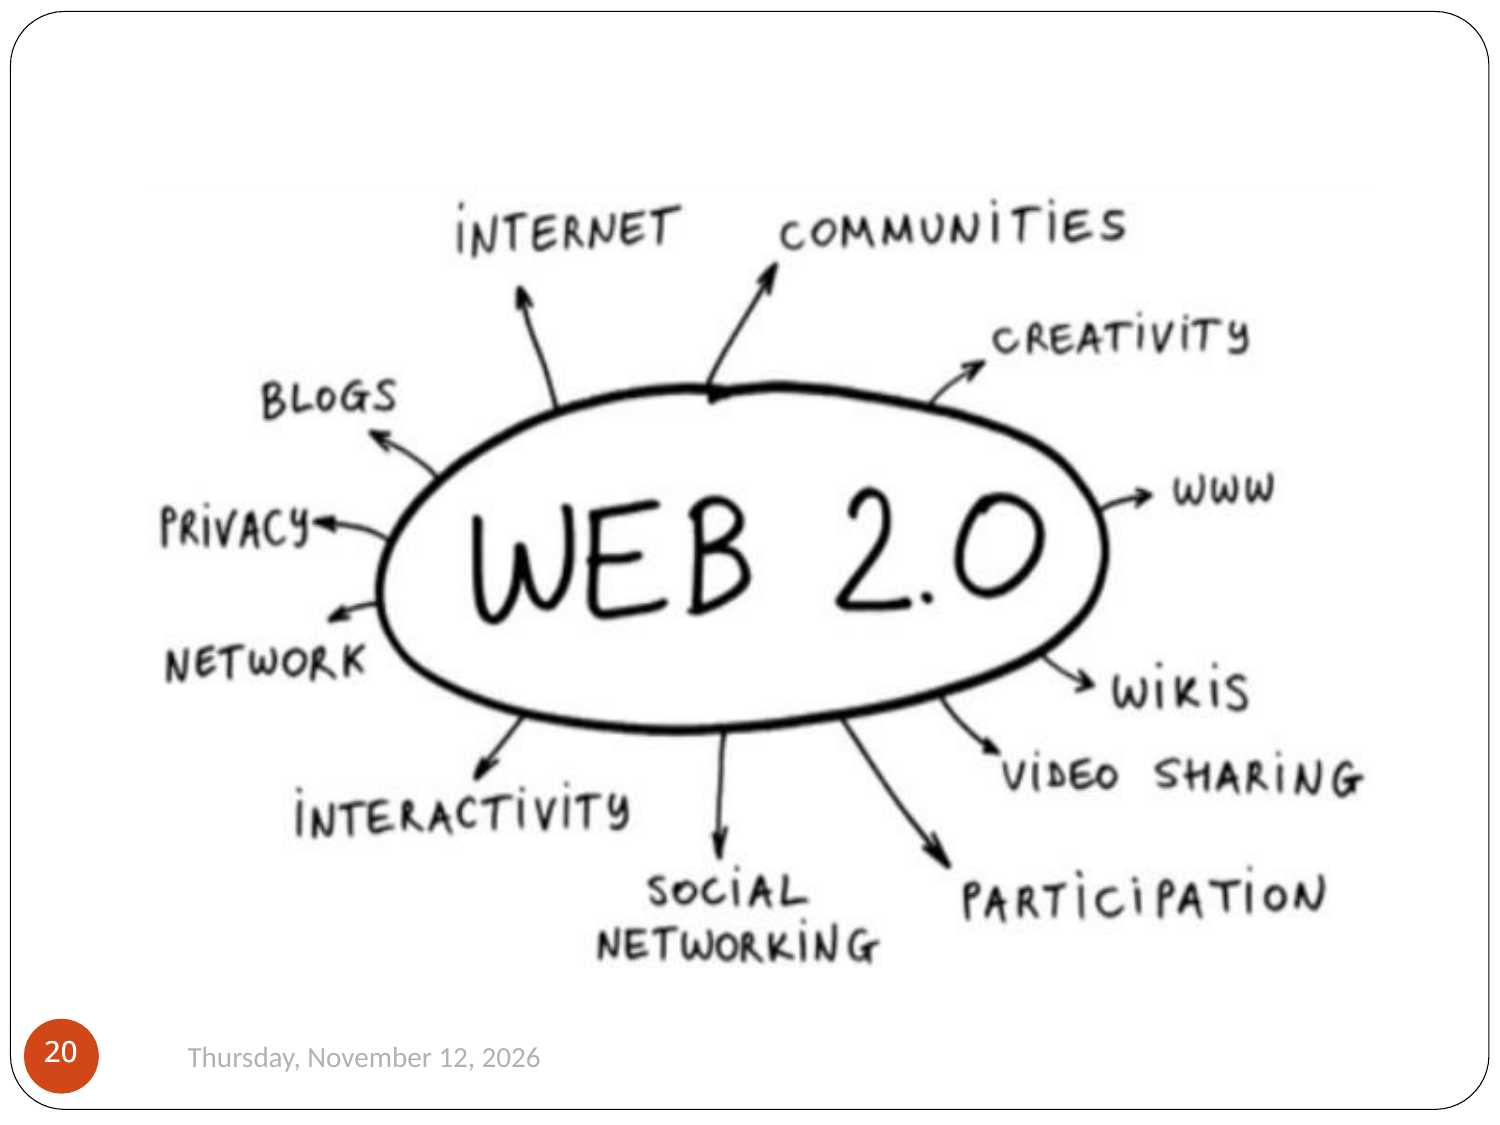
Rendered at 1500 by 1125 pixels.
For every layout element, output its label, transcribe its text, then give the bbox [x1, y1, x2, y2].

text_box [148, 186, 1373, 968]
slide_number 20 [39, 1038, 84, 1076]
text_box [23, 1018, 99, 1094]
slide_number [187, 1037, 700, 1076]
